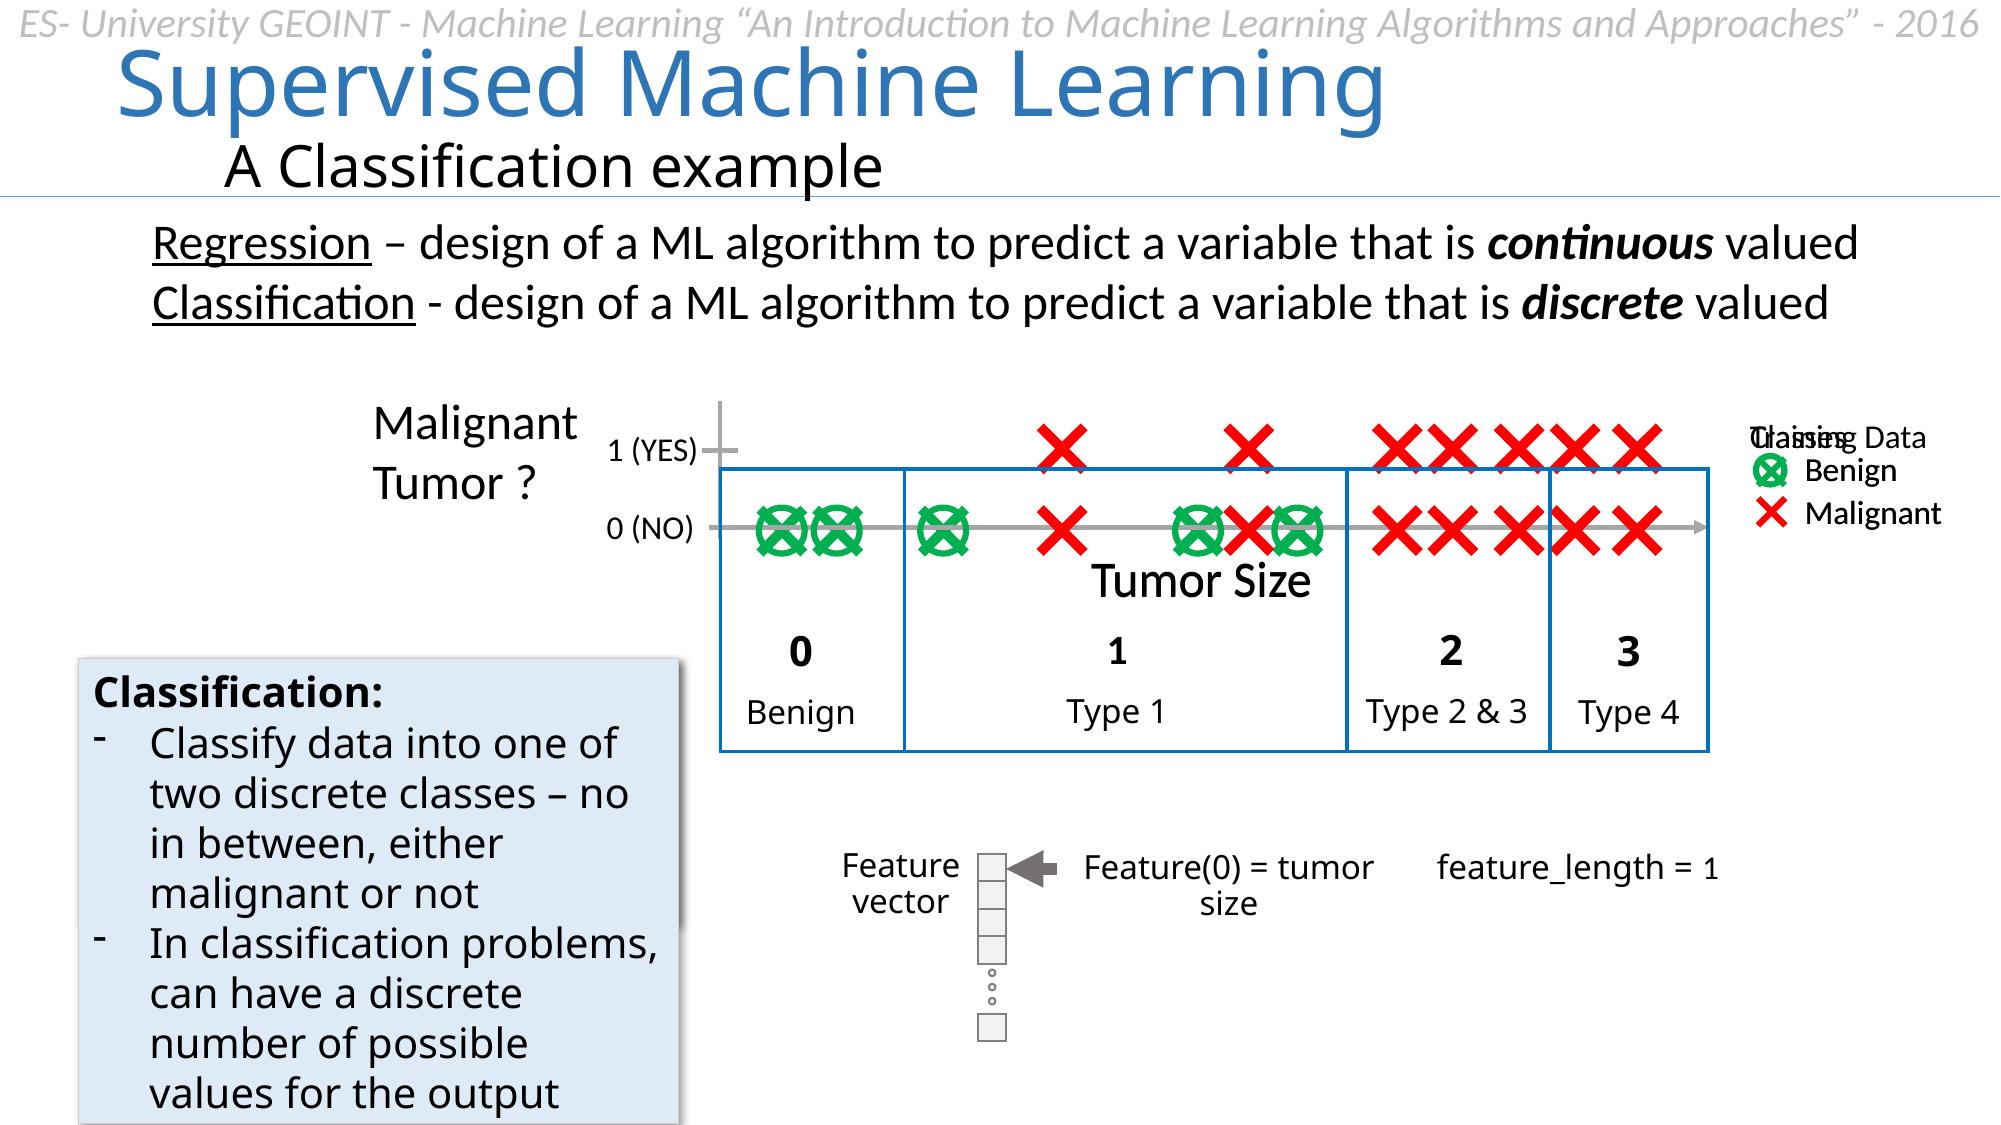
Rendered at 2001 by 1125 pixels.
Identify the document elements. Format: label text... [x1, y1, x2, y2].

text_box 3 Type 4 [1549, 630, 1708, 733]
list A Classification example [209, 129, 1307, 198]
text_box Feature(0) = tumor size [1051, 850, 1408, 923]
text_box [977, 1013, 1007, 1042]
text_box Regression – design of a ML algorithm to predict a variable that is continuous valued Classification - design of a ML algorithm to predict a variable that is discrete valued [137, 202, 1987, 337]
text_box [750, 499, 1030, 527]
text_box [1030, 499, 1669, 562]
text_box [1549, 616, 1709, 752]
text_box [977, 853, 1007, 880]
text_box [988, 969, 996, 1005]
text_box [903, 616, 1346, 752]
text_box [758, 507, 1321, 554]
text_box [1346, 616, 1549, 752]
text_box 1 Type 1 [1031, 628, 1203, 731]
text_box 0 Benign [709, 630, 893, 733]
text_box [977, 880, 1007, 908]
text_box feature_length = 1 [1399, 850, 1756, 887]
text_box [719, 616, 903, 752]
text_box [977, 908, 1007, 935]
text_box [357, 382, 1709, 616]
text_box Feature vector [831, 849, 971, 922]
text_box Classification: Classify data into one of two discrete classes – no in between, either malignant or not In classification problems, can have a discrete number of possible values for the output [78, 658, 679, 1124]
text_box [977, 935, 1007, 965]
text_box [1030, 417, 1669, 480]
text_box 2 Type 2 & 3 [1358, 629, 1545, 732]
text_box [1735, 407, 1985, 539]
text_box Supervised Machine Learning [100, 30, 1405, 145]
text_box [709, 527, 1709, 616]
